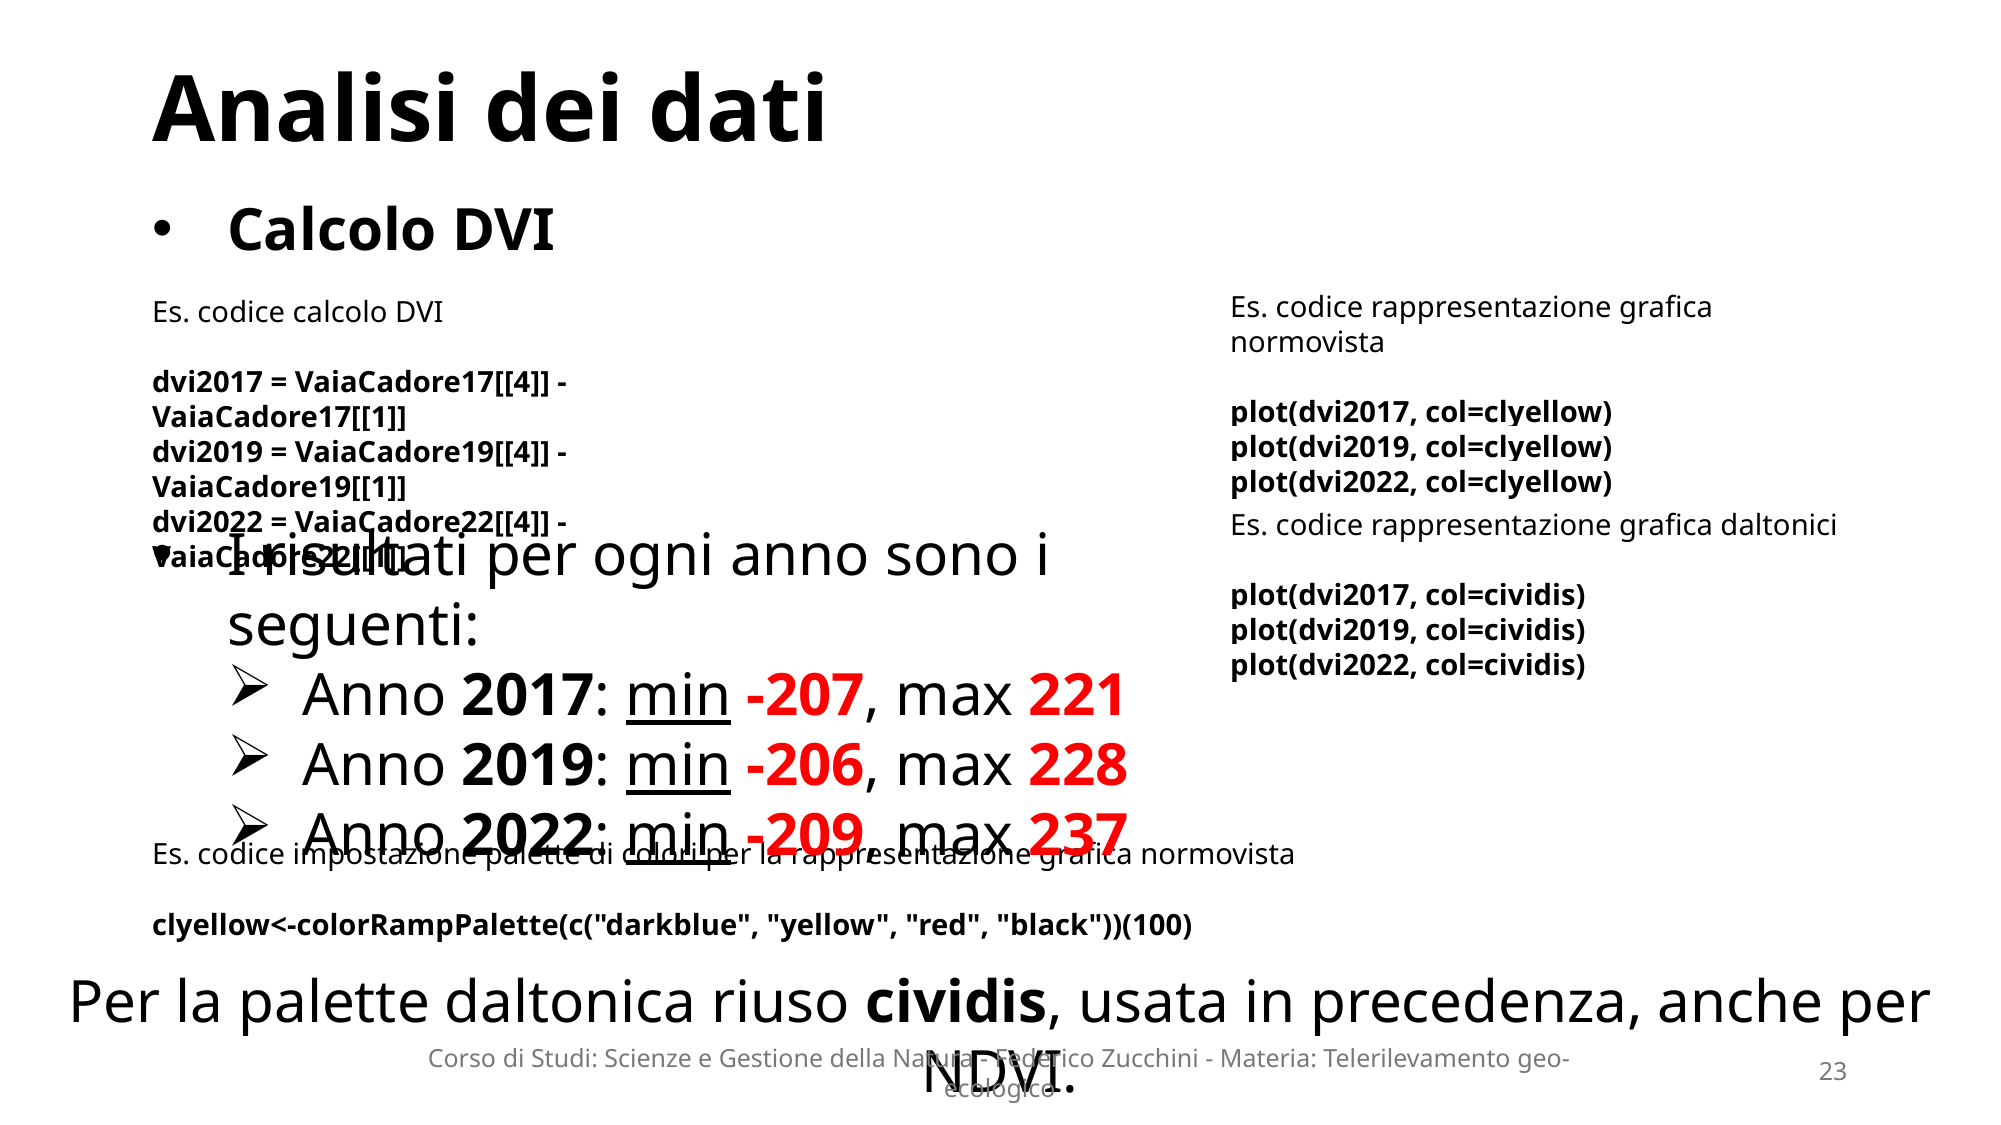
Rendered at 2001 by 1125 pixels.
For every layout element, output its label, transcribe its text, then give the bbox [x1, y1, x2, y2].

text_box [0, 280, 2000, 1043]
footer Corso di Studi: Scienze e Gestione della Natura - Federico Zucchini - Materia: Telerilevamento geo-ecologico [369, 1043, 1630, 1103]
title Analisi dei dati [137, 53, 1863, 170]
text_box Calcolo DVI [137, 185, 1863, 270]
slide_number 23 [1630, 1043, 1863, 1103]
